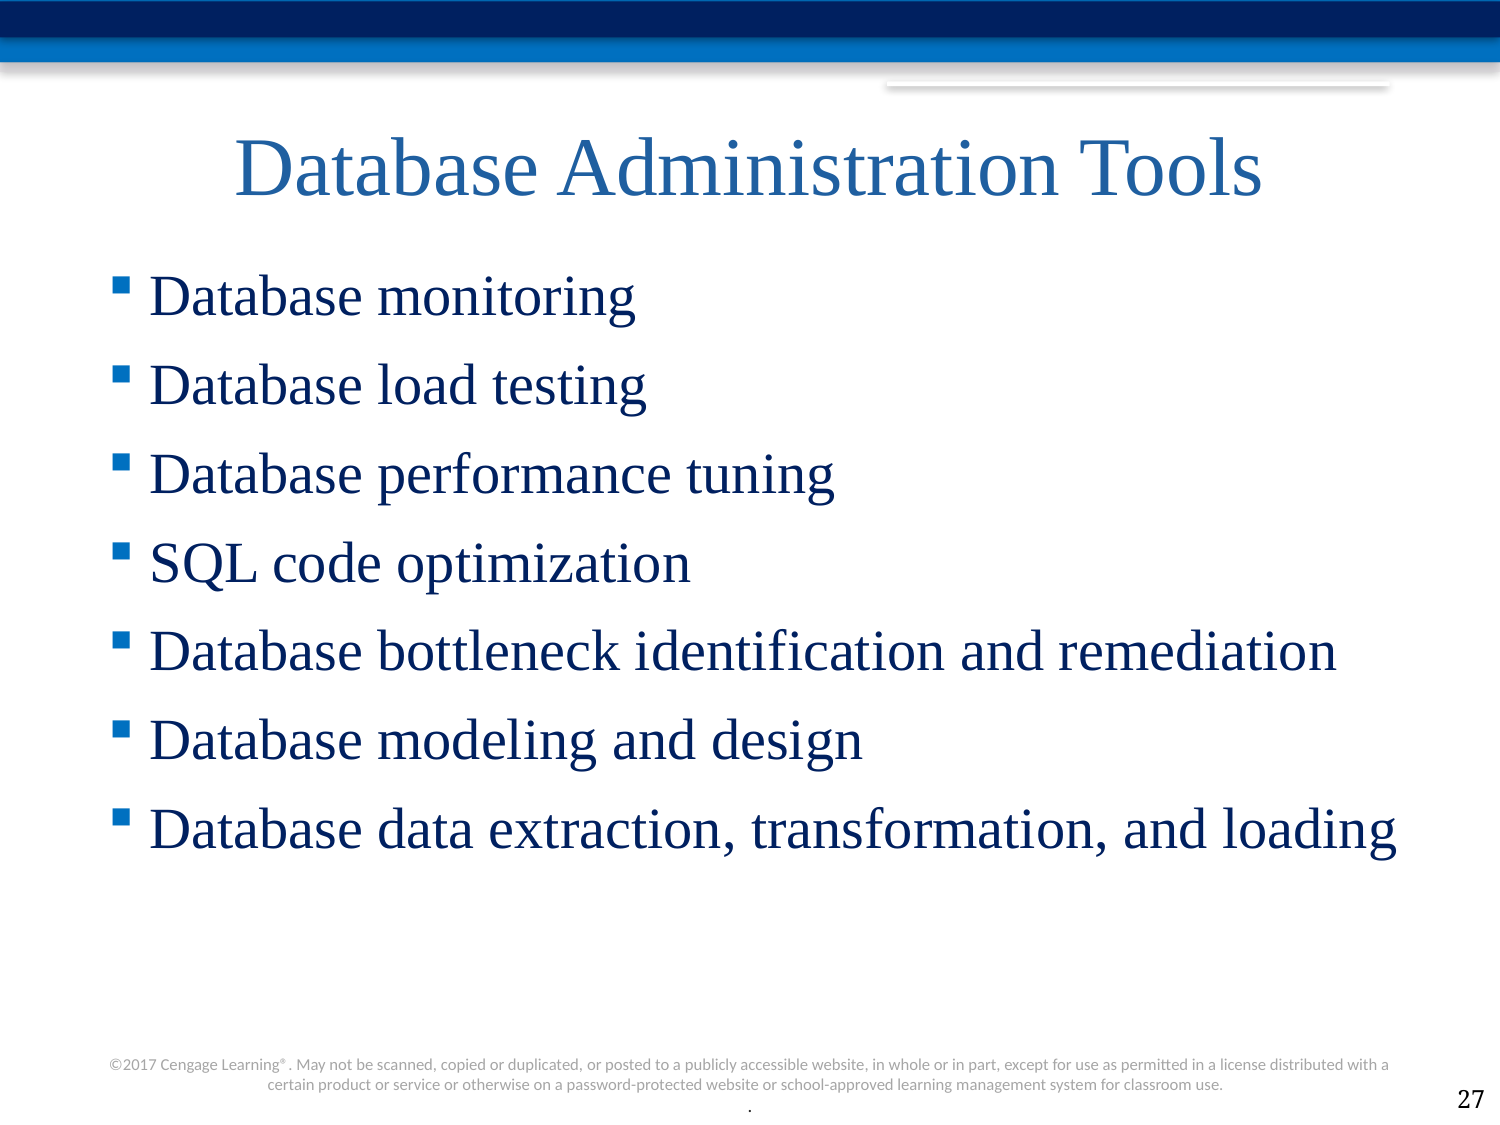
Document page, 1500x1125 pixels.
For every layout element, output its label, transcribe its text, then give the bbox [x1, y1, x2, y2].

title Database Administration Tools [75, 75, 1425, 249]
list Database monitoring Database load testing Database performance tuning SQL code optimization Database bottleneck identification and remediation Database modeling and design Database data extraction, transformation, and loading [75, 249, 1425, 1054]
slide_number 27 [1425, 1074, 1500, 1125]
